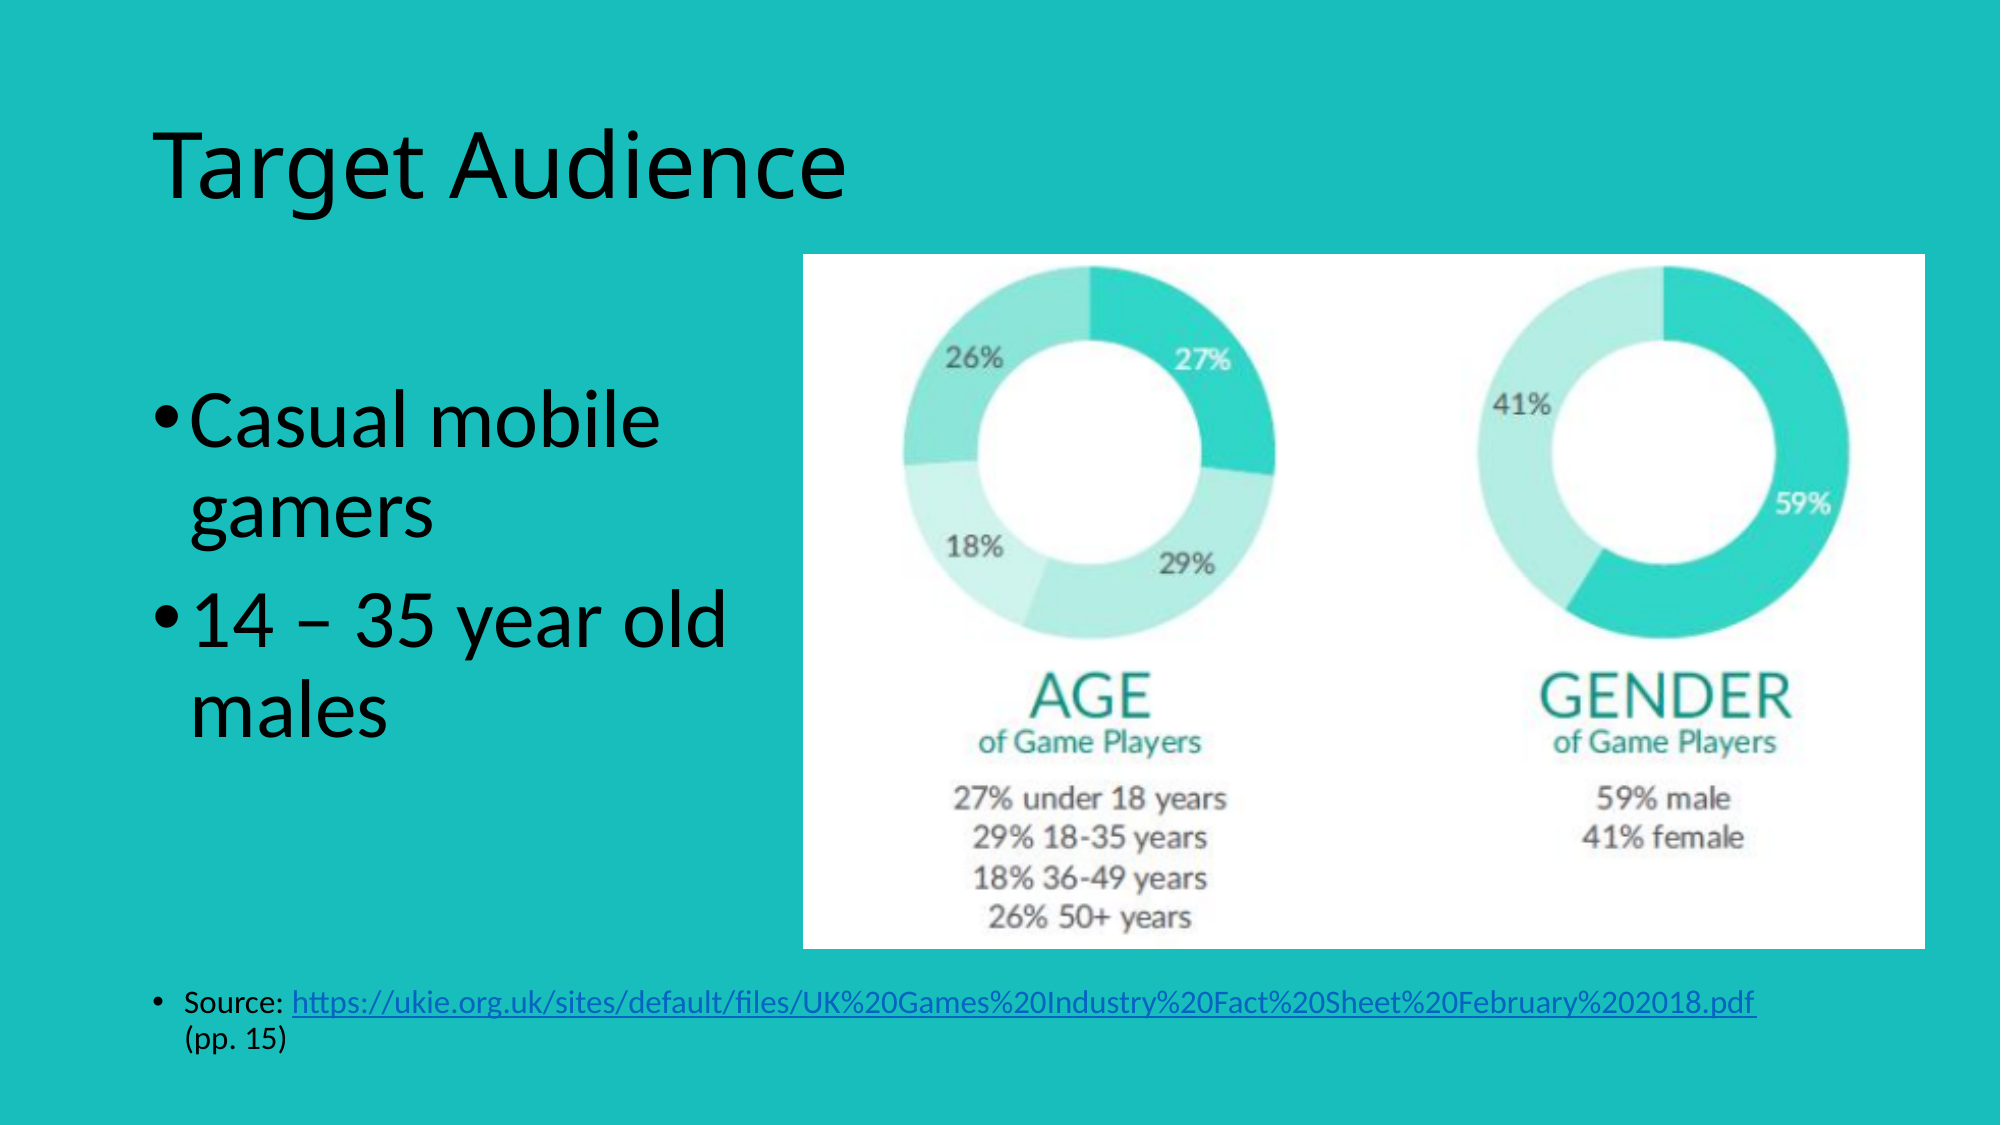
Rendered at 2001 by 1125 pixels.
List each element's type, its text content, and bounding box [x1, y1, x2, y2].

title Target Audience [137, 59, 1863, 278]
list Casual mobile gamers 14 – 35 year old males [137, 368, 803, 773]
text_box Source: https://ukie.org.uk/sites/default/files/UK%20Games%20Industry%20Fact%20Sheet%20February%202018.pdf (pp. 15) [137, 977, 1819, 1095]
picture [803, 254, 1925, 949]
